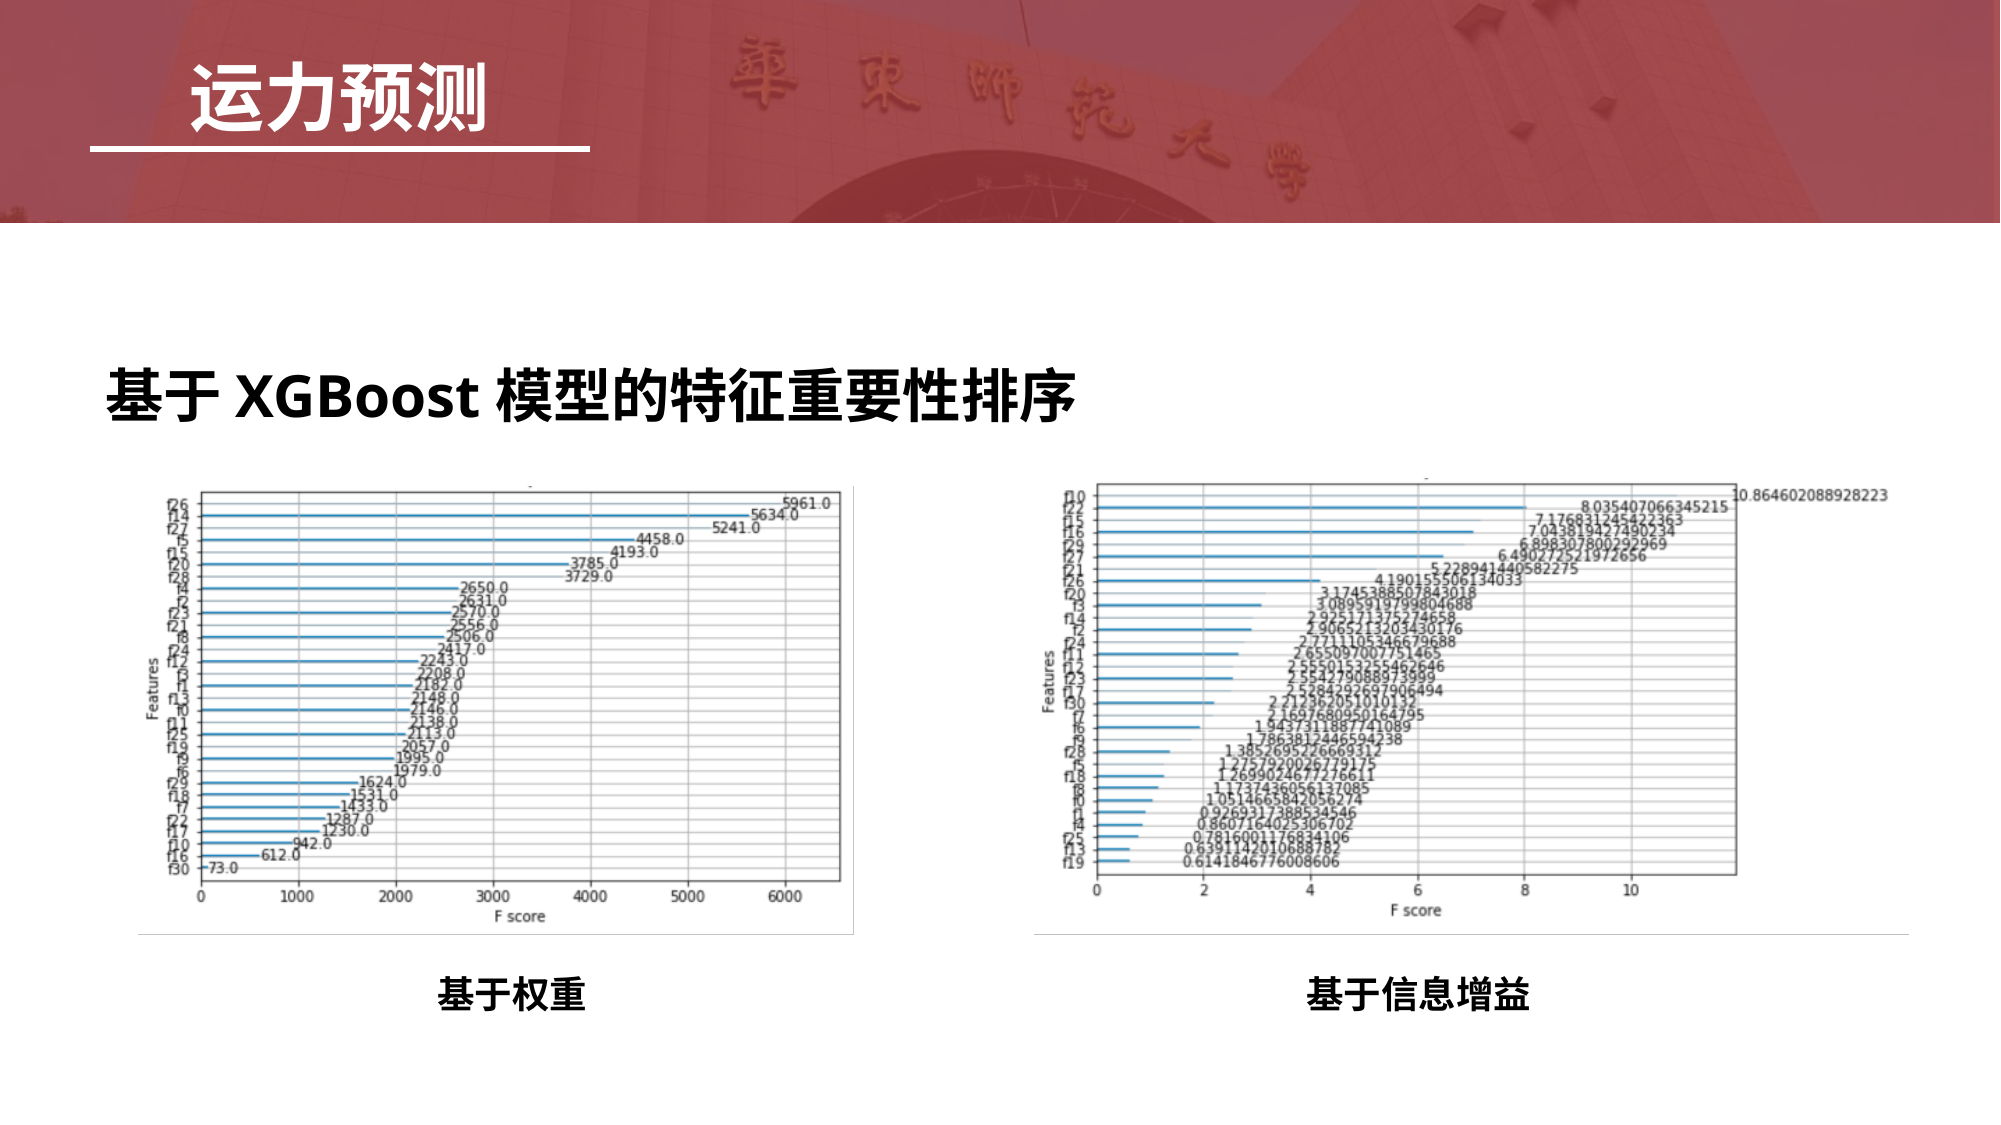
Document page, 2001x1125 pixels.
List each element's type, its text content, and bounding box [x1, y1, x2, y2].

text_box 基于XGBoost模型的特征重要性排序 [90, 352, 2000, 437]
picture [138, 486, 855, 936]
text_box 基于权重 [304, 963, 721, 1024]
text_box 基于信息增益 [1210, 963, 1627, 1024]
picture [1034, 478, 1909, 936]
picture [0, 0, 2000, 224]
